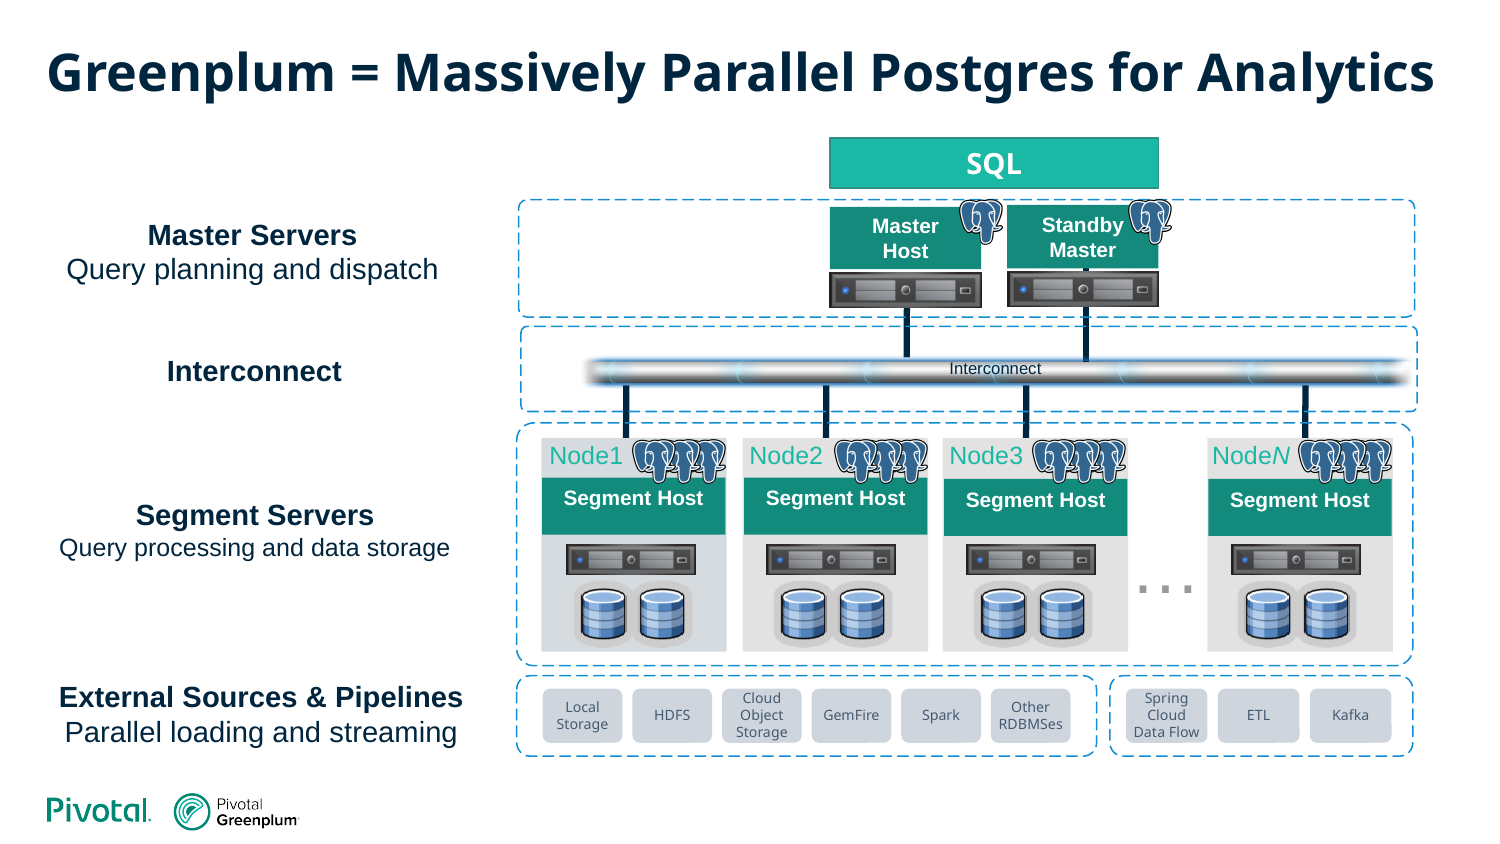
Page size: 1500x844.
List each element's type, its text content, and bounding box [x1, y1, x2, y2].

text_box SQL [829, 137, 1159, 189]
text_box Interconnect [151, 345, 371, 398]
text_box Cloud Object Storage [722, 688, 802, 743]
picture [1032, 438, 1126, 484]
text_box Other RDBMSes [990, 688, 1071, 743]
picture [581, 355, 1413, 389]
title Greenplum = Massively Parallel Postgres for Analytics [31, 24, 1453, 90]
text_box Local Storage [542, 688, 623, 743]
picture [1006, 270, 1159, 307]
picture [1231, 543, 1361, 575]
text_box ETL [1217, 688, 1300, 743]
picture [768, 580, 899, 649]
text_box Spark [901, 688, 981, 743]
text_box [518, 199, 1415, 318]
text_box [516, 422, 1413, 666]
picture [566, 543, 696, 575]
text_box [516, 675, 1097, 757]
text_box HDFS [632, 688, 713, 743]
picture [968, 580, 1099, 649]
picture [959, 199, 1003, 245]
picture [568, 580, 699, 649]
picture [966, 543, 1096, 575]
text_box Kafka [1309, 688, 1392, 743]
picture [1127, 199, 1172, 245]
picture [1233, 580, 1364, 649]
picture [766, 543, 896, 575]
picture [1298, 438, 1392, 484]
text_box [520, 326, 1418, 412]
picture [829, 271, 982, 308]
text_box Master Servers Query planning and dispatch [34, 208, 472, 302]
picture [155, 779, 341, 844]
text_box External Sources & Pipelines Parallel loading and streaming [33, 670, 489, 764]
text_box Spring Cloud Data Flow [1125, 688, 1208, 743]
picture [631, 438, 726, 484]
text_box Segment Servers Query processing and data storage [21, 488, 489, 578]
text_box [1109, 675, 1413, 757]
text_box GemFire [811, 688, 892, 743]
picture [834, 438, 928, 484]
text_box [625, 385, 1306, 439]
